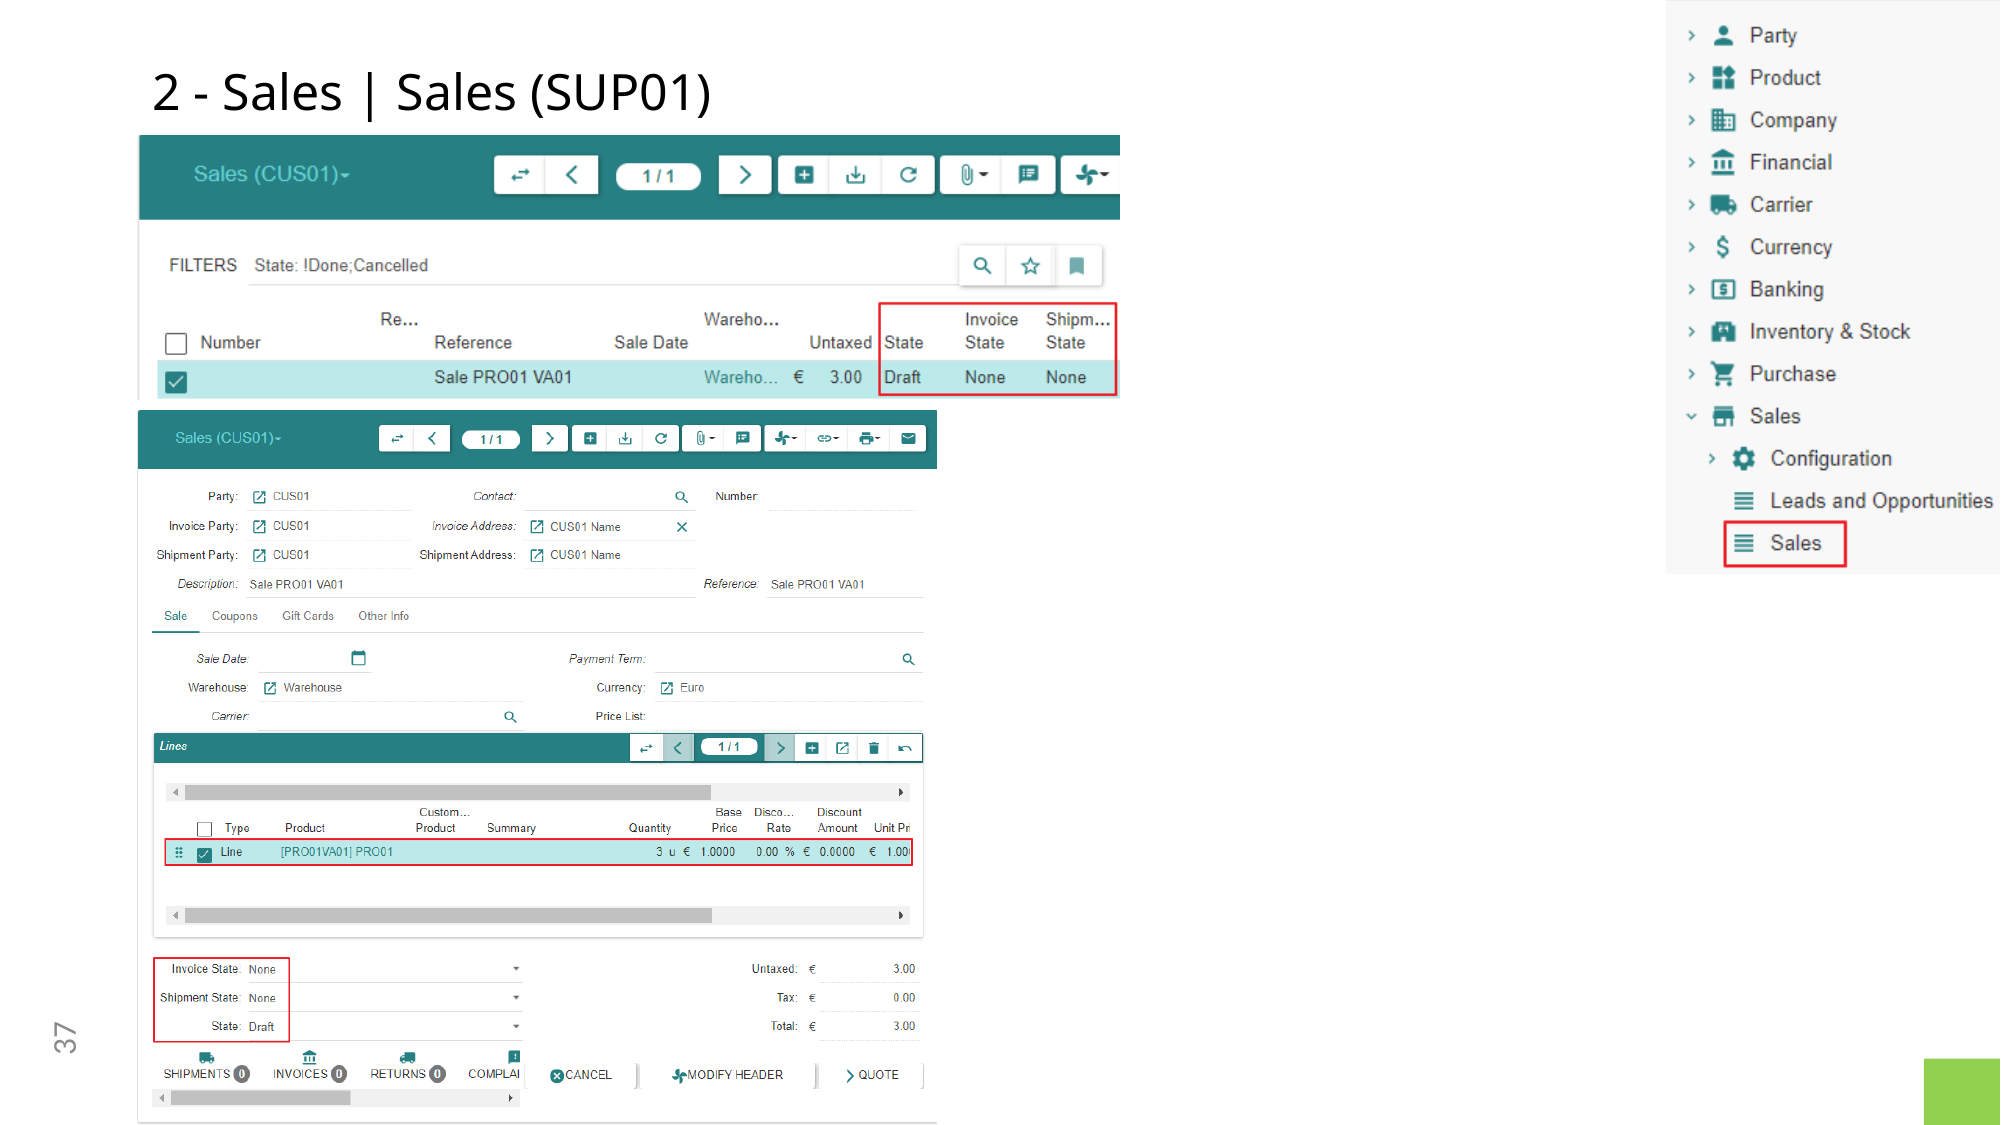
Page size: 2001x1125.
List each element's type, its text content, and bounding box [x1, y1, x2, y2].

picture [137, 135, 1120, 401]
picture [1666, 0, 2000, 574]
title 2 - Sales | Sales (SUP01) [137, 59, 1666, 136]
text_box [1923, 1058, 2000, 1125]
slide_number 37 [32, 969, 93, 1108]
picture [137, 410, 937, 1125]
